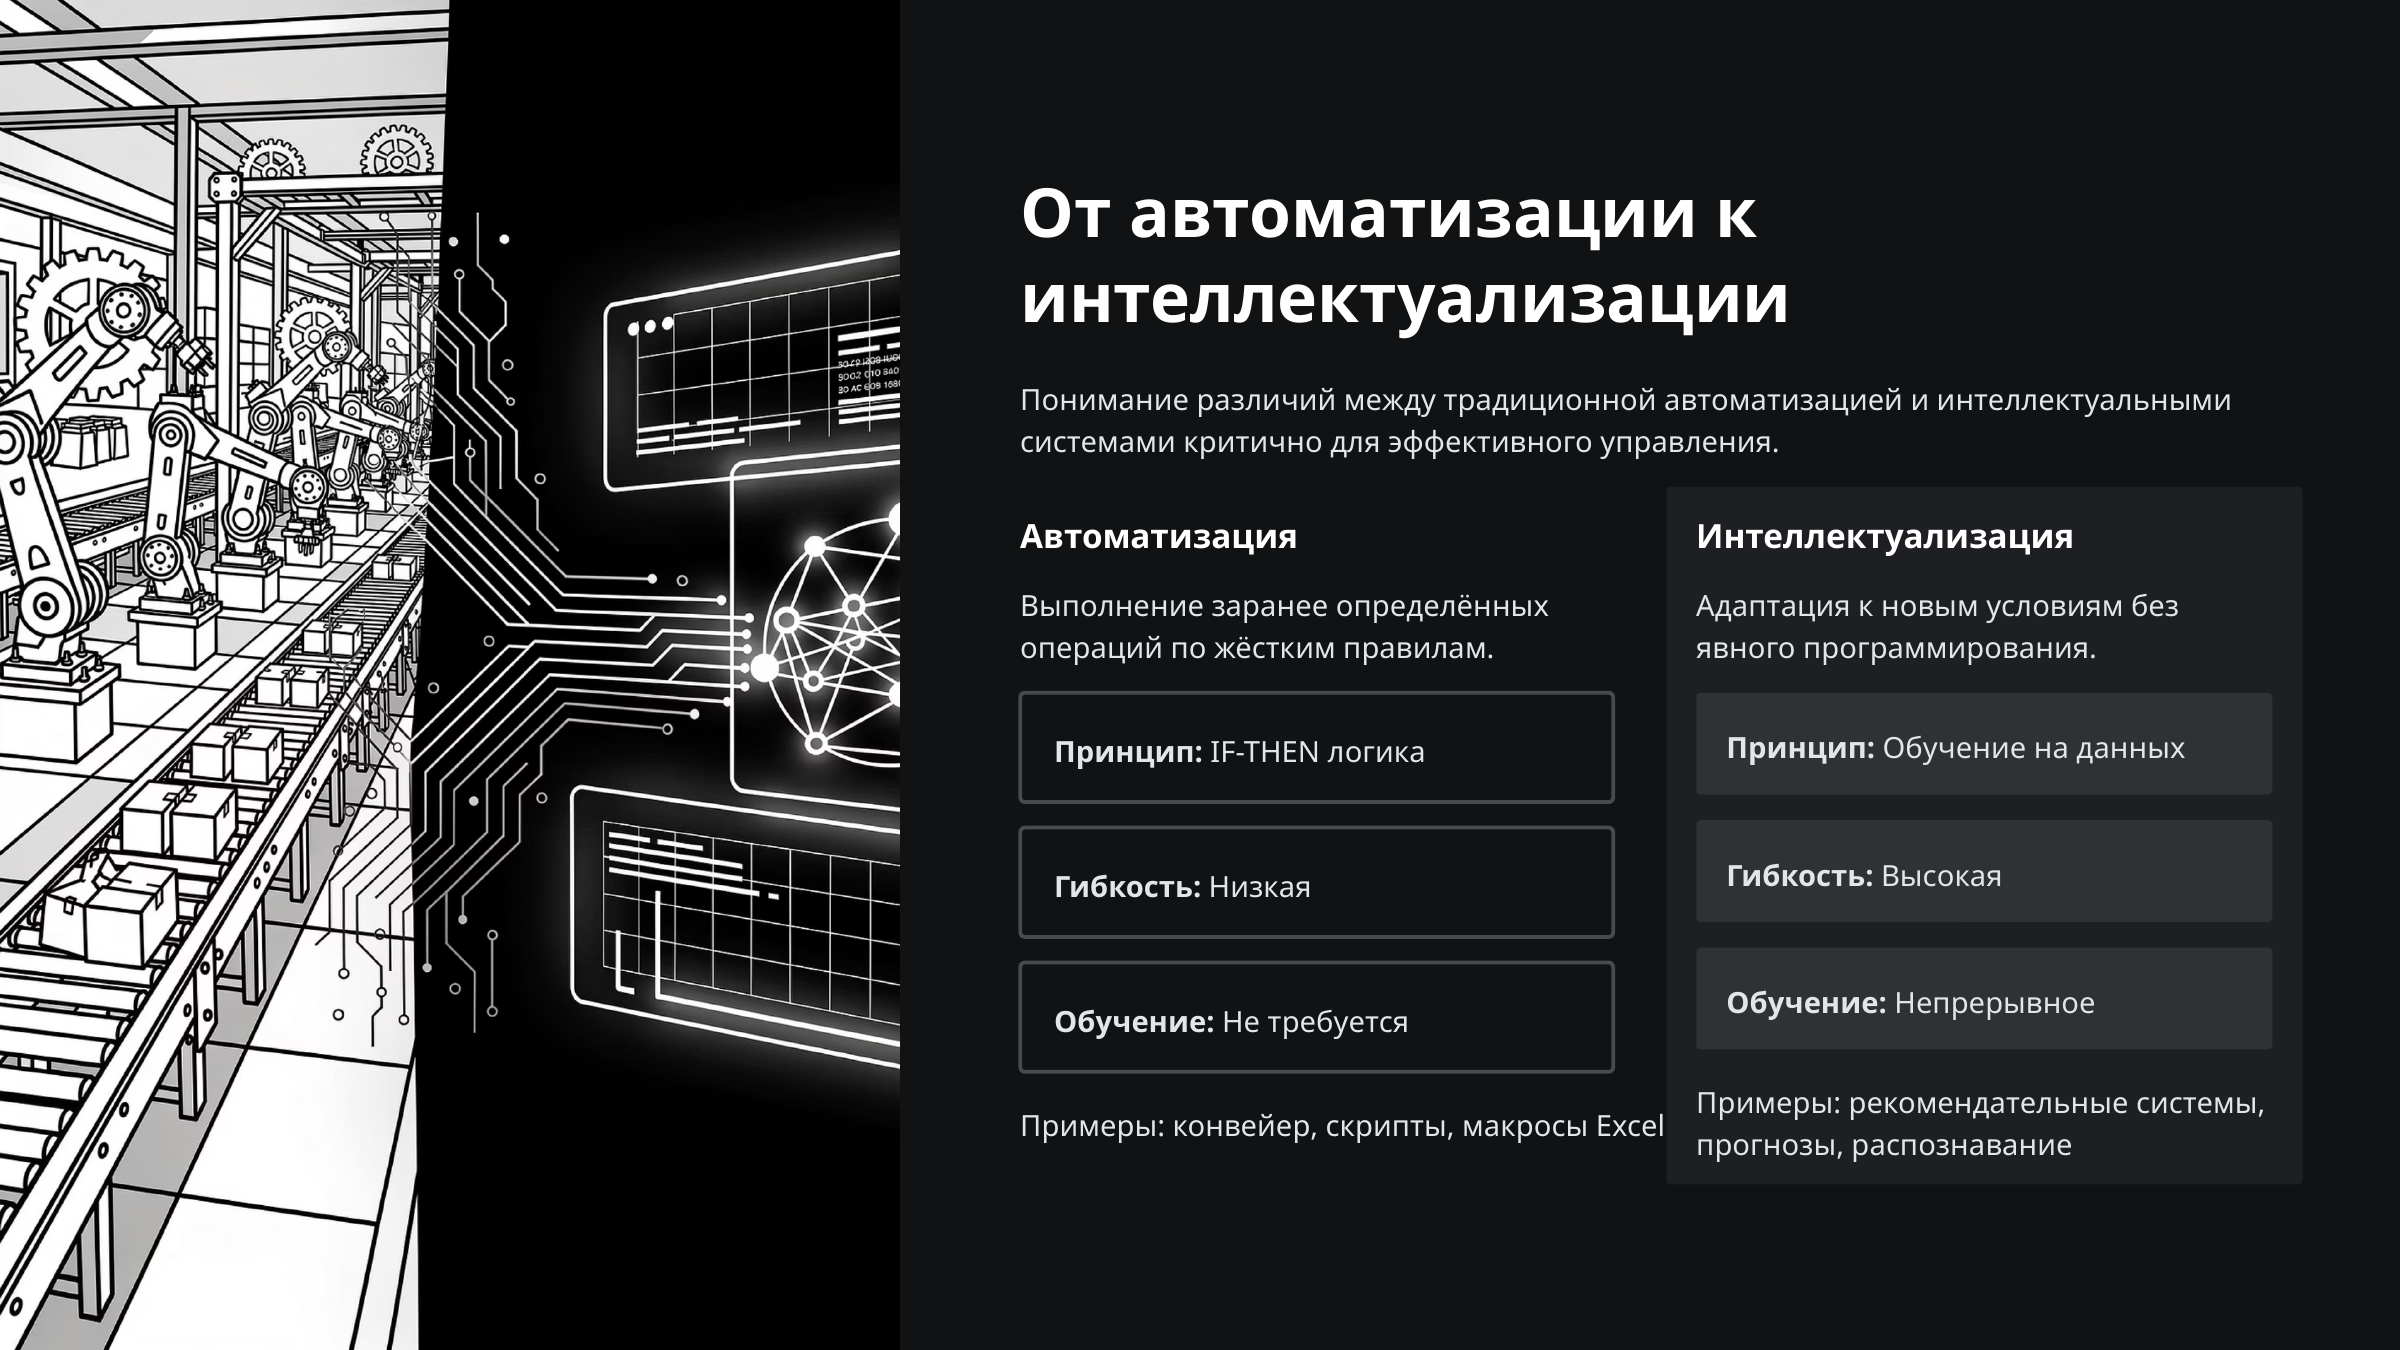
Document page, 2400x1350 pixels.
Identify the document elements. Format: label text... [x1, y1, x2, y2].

picture [0, 0, 900, 1350]
text_box Примеры: конвейер, скрипты, макросы Excel [1020, 1100, 1614, 1143]
text_box [1020, 692, 1614, 803]
text_box Гибкость: Высокая [1726, 850, 2243, 892]
text_box Принцип: Обучение на данных [1726, 722, 2243, 765]
text_box Выполнение заранее определённых операций по жёстким правилам. [1020, 580, 1614, 664]
text_box Принцип: IF-THEN логика [1054, 726, 1580, 769]
text_box [1020, 962, 1614, 1072]
text_box Гибкость: Низкая [1054, 861, 1580, 904]
text_box [1666, 486, 2303, 1185]
text_box [1696, 692, 2273, 795]
text_box Автоматизация [1020, 512, 1362, 555]
text_box Примеры: рекомендательные системы, прогнозы, распознавание [1696, 1078, 2273, 1162]
text_box [1696, 820, 2273, 923]
text_box От автоматизации к интеллектуализации [1020, 165, 2280, 337]
text_box Понимание различий между традиционной автоматизацией и интеллектуальными системами критично для эффективного управления. [1020, 374, 2280, 458]
text_box Обучение: Непрерывное [1726, 977, 2243, 1020]
text_box [1696, 947, 2273, 1050]
text_box Адаптация к новым условиям без явного программирования. [1696, 580, 2273, 664]
text_box Обучение: Не требуется [1054, 996, 1580, 1038]
text_box [1020, 827, 1614, 937]
text_box Интеллектуализация [1696, 512, 2093, 555]
